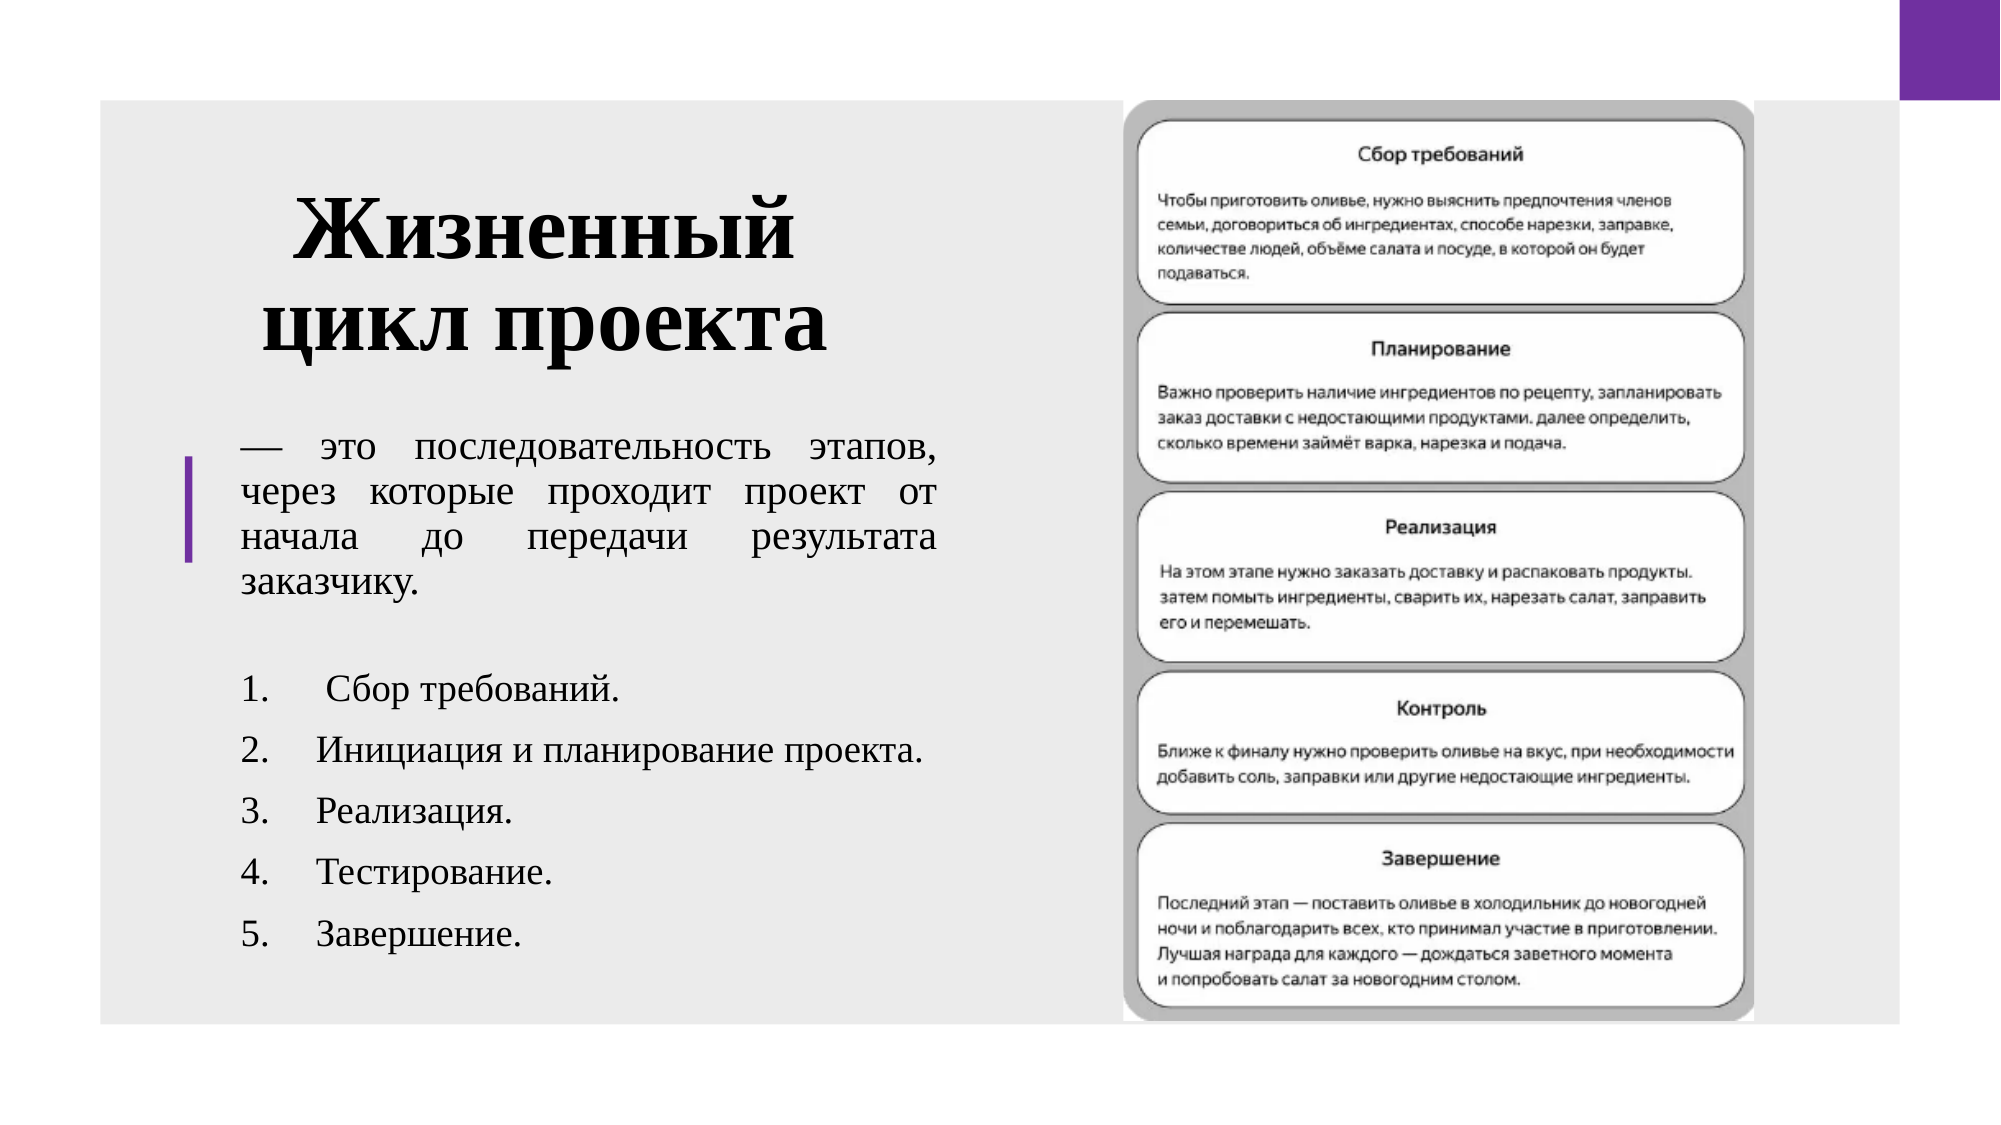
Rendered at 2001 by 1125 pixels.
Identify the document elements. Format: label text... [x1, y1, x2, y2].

text_box [1899, 0, 2000, 101]
text_box [99, 99, 1901, 1026]
text_box Сбор требований. Инициация и планирование проекта. Реализация. Тестирование. Завершение. [225, 660, 953, 968]
text_box [184, 455, 193, 564]
list — это последовательность этапов, через которые проходит проект от начала до передачи результата заказчику. [225, 415, 953, 603]
title Жизненный цикл проекта [225, 158, 865, 376]
list [990, 100, 1900, 1025]
picture [1123, 100, 1755, 1021]
